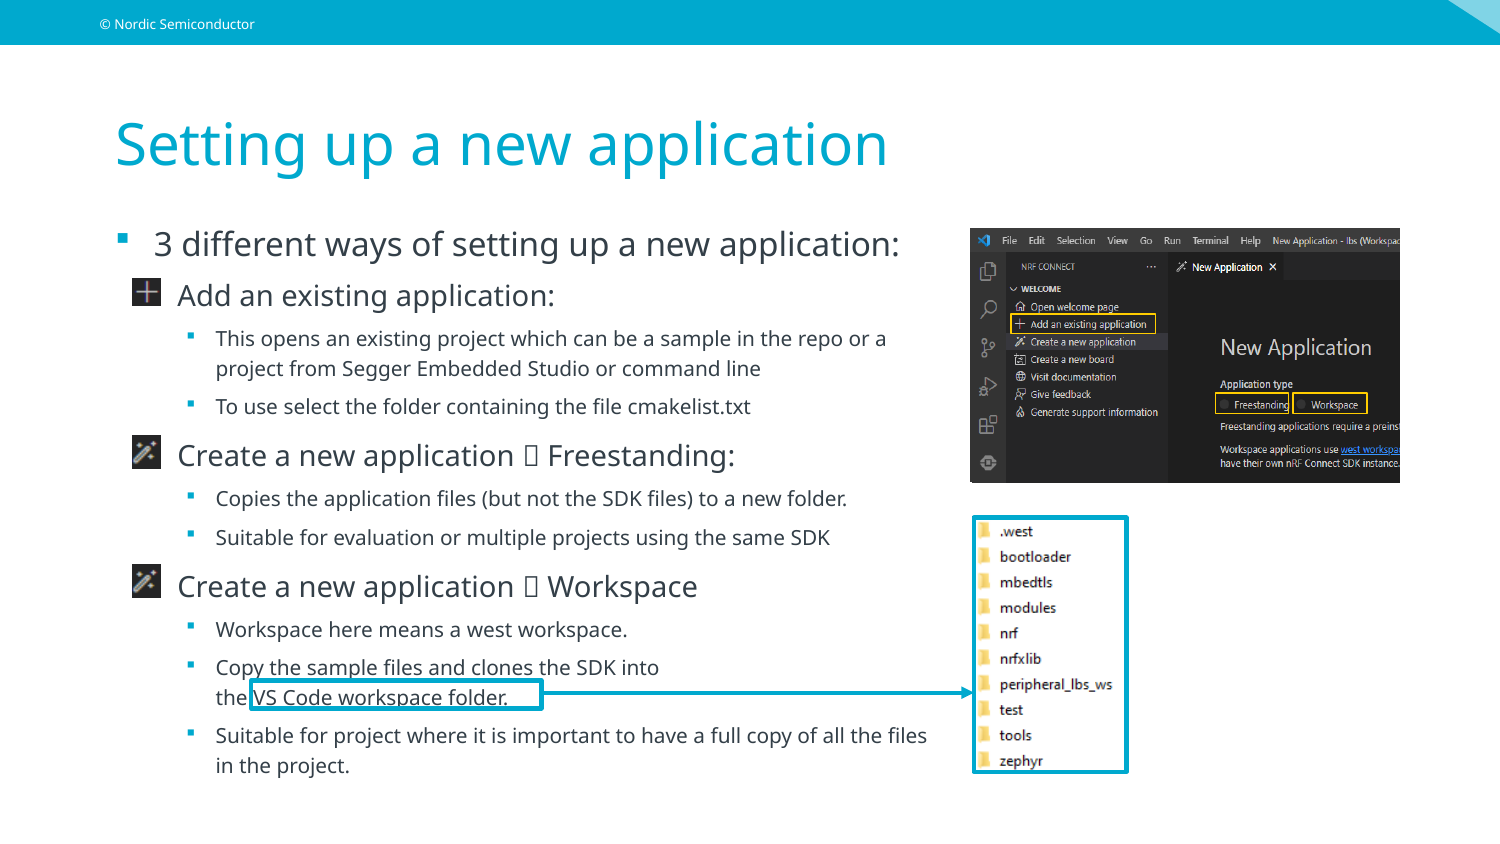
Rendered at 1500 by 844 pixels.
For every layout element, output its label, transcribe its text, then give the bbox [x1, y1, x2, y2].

picture [132, 563, 162, 598]
picture [132, 277, 162, 306]
title Setting up a new application [100, 96, 1400, 181]
text_box [249, 678, 544, 711]
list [973, 517, 1128, 773]
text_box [970, 227, 1401, 484]
list 3 different ways of setting up a new application: Add an existing application: This opens an existing project which can be a sample in the repo or a project from Segger Embedded Studio or command line To use select the folder containing the file cmakelist.txt Create a new application  Freestanding: Copies the application files (but not the SDK files) to a new folder. Suitable for evaluation or multiple projects using the same SDK Create a new application  Workspace Workspace here means a west workspace. Copy the sample files and clones the SDK into the VS Code workspace folder. Suitable for project where it is important to have a full copy of all the files in the project. [100, 203, 964, 773]
picture [132, 434, 162, 469]
